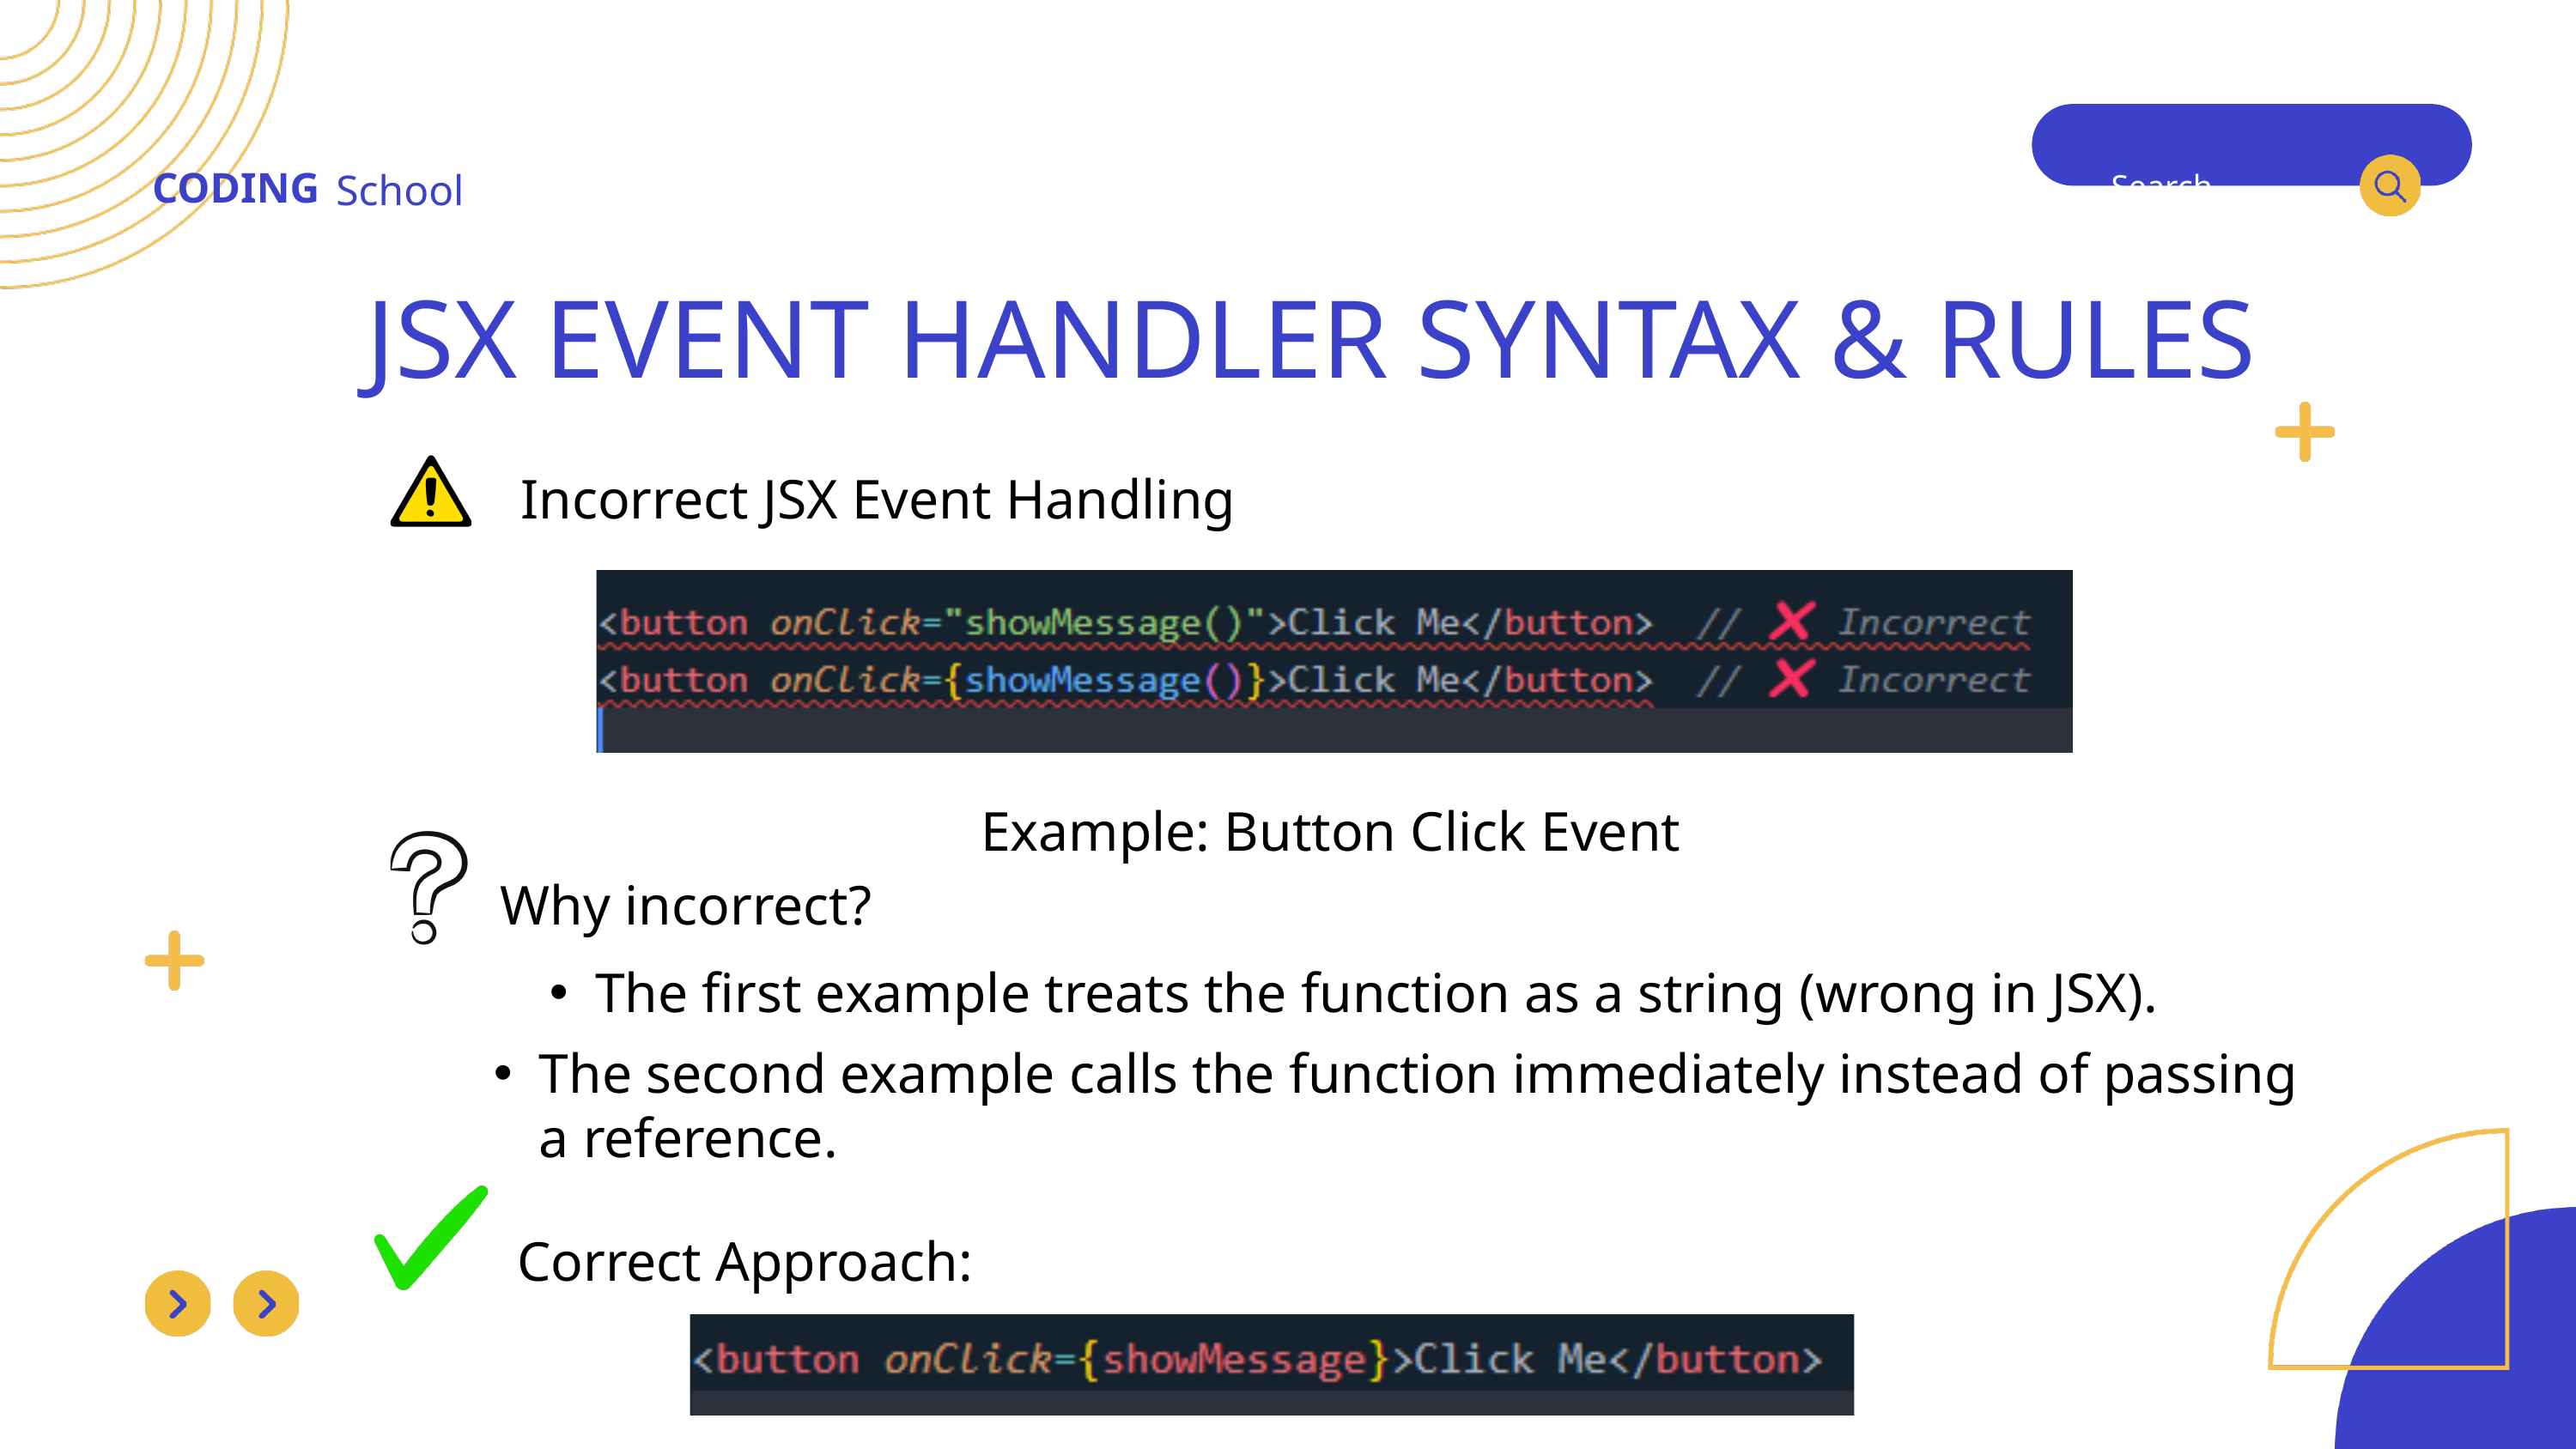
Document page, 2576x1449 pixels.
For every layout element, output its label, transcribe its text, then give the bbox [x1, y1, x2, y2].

text_box [2268, 1128, 2510, 1370]
text_box School [336, 156, 525, 215]
text_box Example: Button Click Event [596, 797, 2052, 862]
text_box [2373, 169, 2407, 203]
text_box Why incorrect? [500, 870, 944, 936]
text_box [233, 1270, 300, 1337]
text_box The first example treats the function as a string (wrong in JSX). [447, 959, 2216, 1024]
text_box The second example calls the function immediately instead of passing a reference. [447, 1040, 2327, 1169]
text_box [390, 827, 470, 945]
text_box [374, 1185, 489, 1290]
text_box [144, 1270, 211, 1337]
text_box [2335, 1207, 2576, 1449]
text_box [596, 570, 2073, 754]
text_box [144, 931, 204, 991]
text_box [390, 455, 472, 527]
text_box [690, 1314, 1855, 1416]
text_box [0, 0, 290, 290]
text_box [2275, 402, 2336, 462]
text_box Incorrect JSX Event Handling [471, 464, 1273, 530]
text_box [169, 1289, 187, 1319]
text_box JSX EVENT HANDLER SYNTAX & RULES [265, 281, 2330, 400]
text_box [258, 1289, 276, 1319]
text_box [2360, 155, 2421, 216]
text_box CODING [112, 154, 320, 212]
text_box Correct Approach: [500, 1228, 990, 1293]
text_box Search . . . [2111, 166, 2291, 205]
